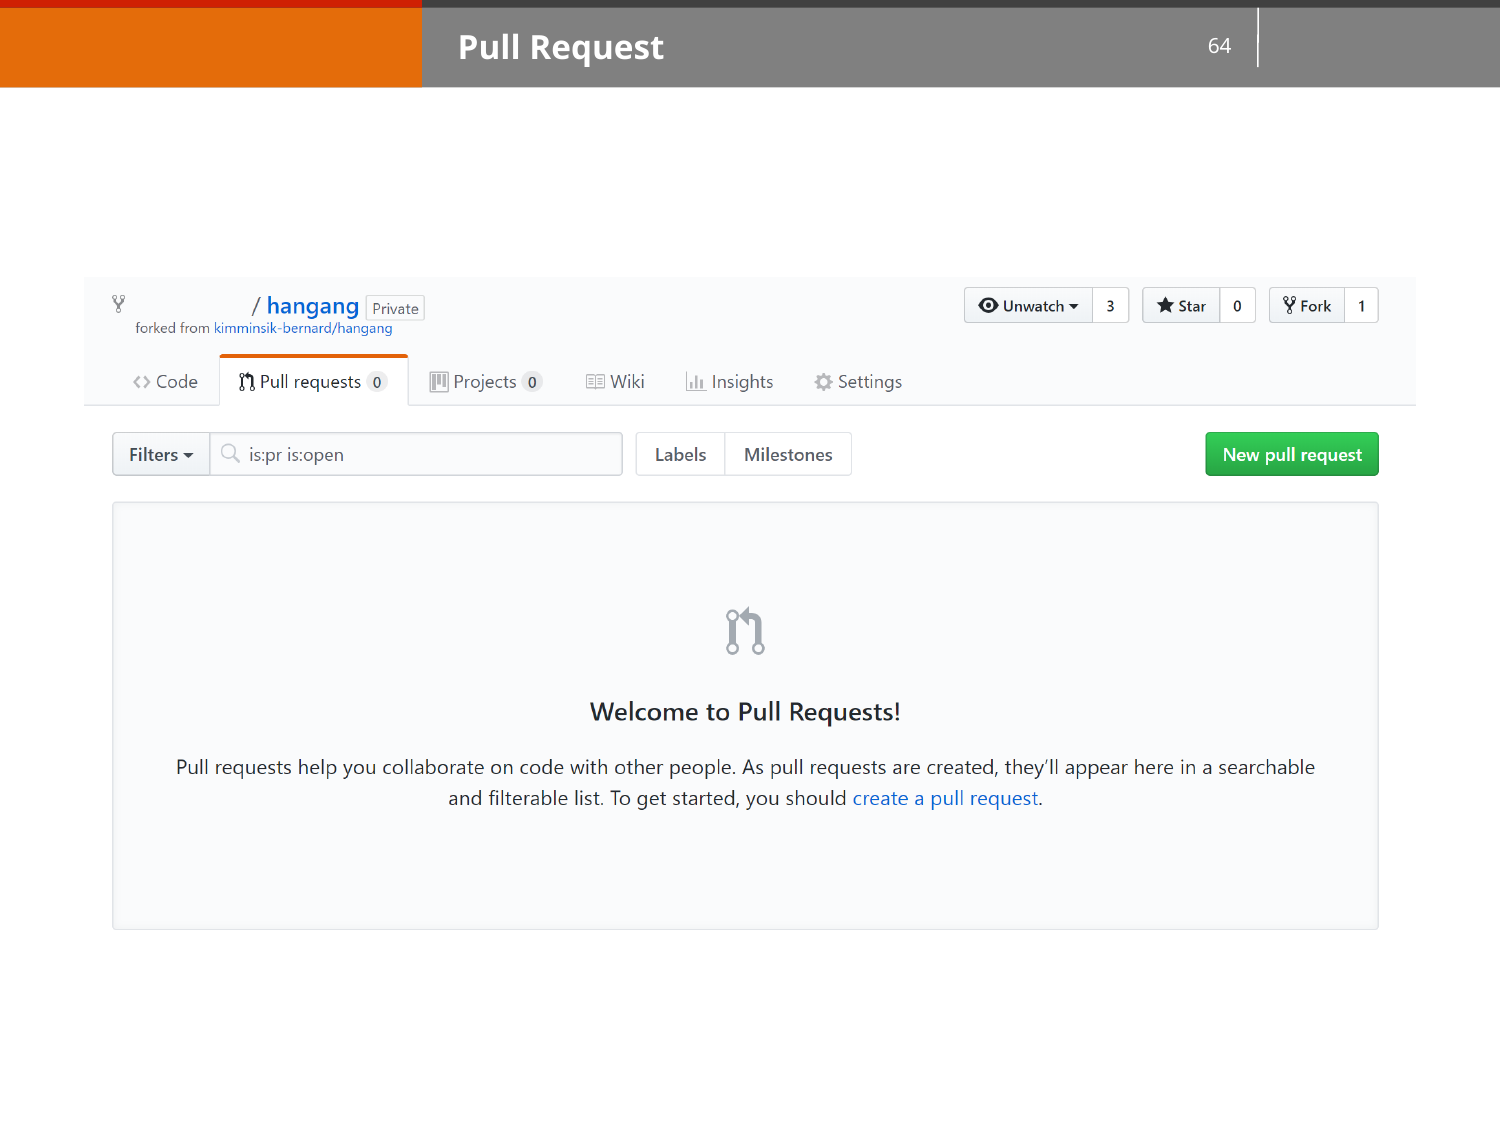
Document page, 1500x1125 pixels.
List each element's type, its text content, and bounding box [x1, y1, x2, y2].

list Pull Request [442, 10, 1199, 81]
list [83, 277, 1416, 943]
